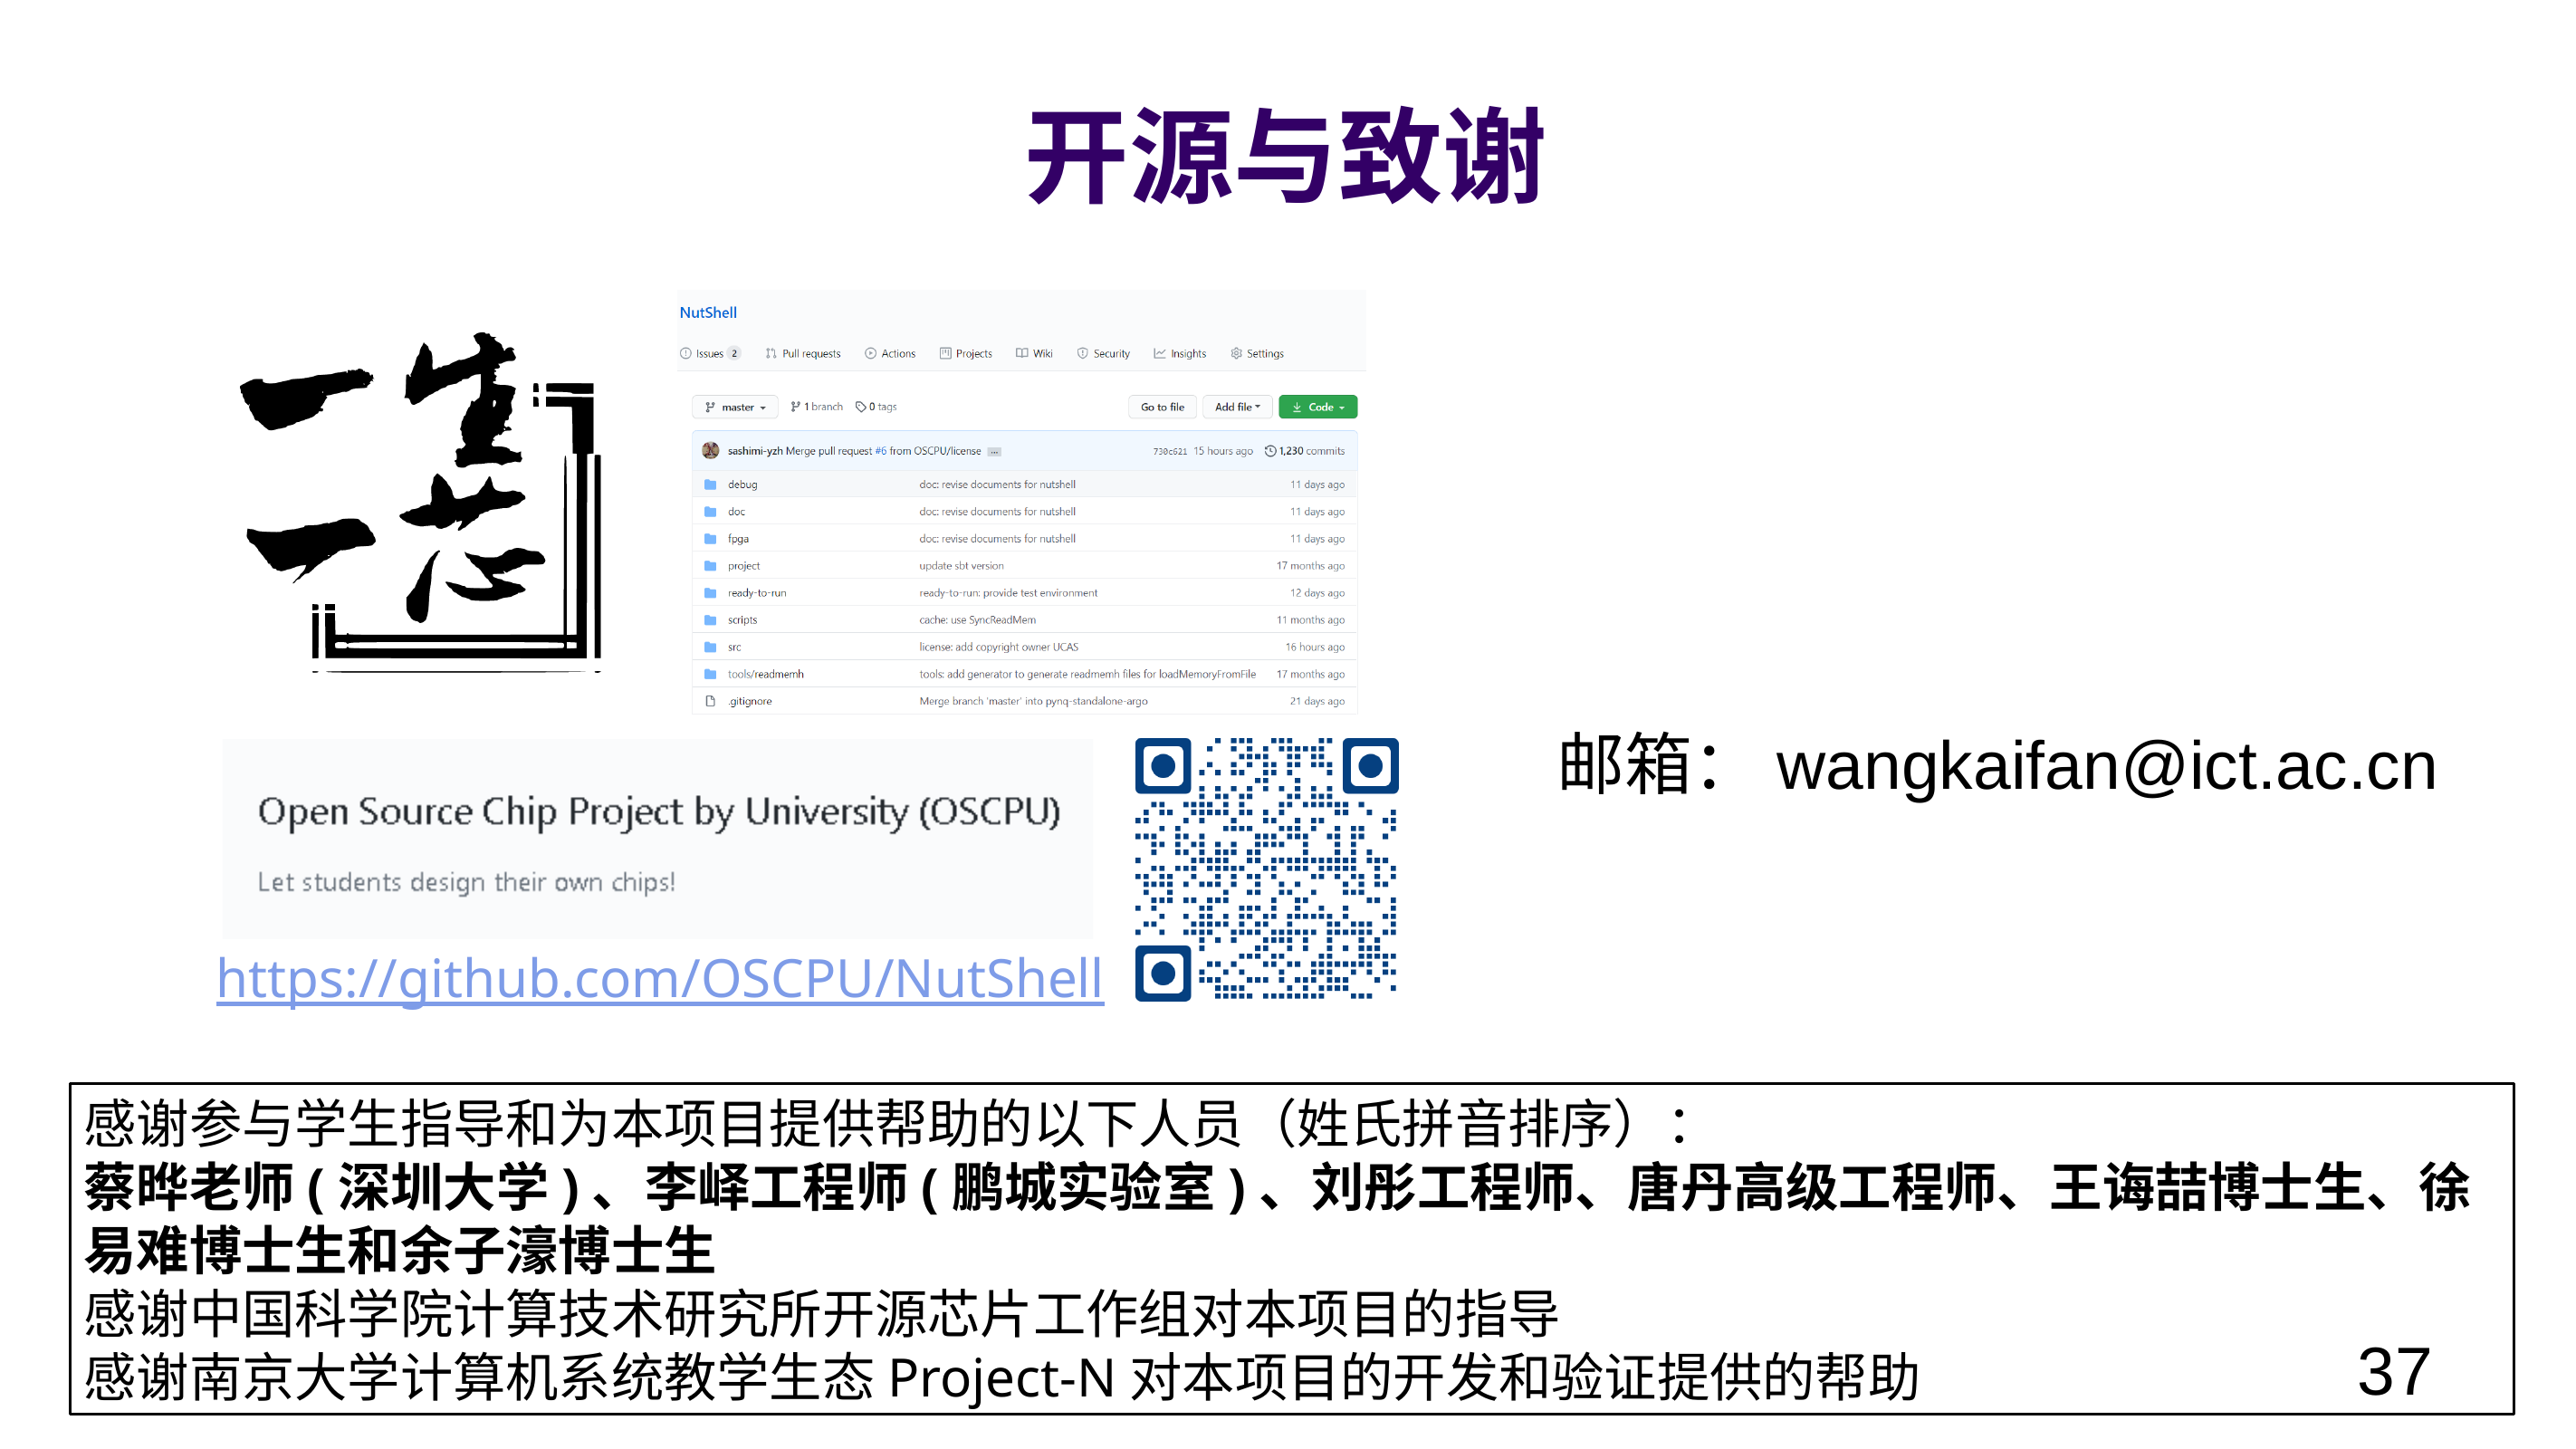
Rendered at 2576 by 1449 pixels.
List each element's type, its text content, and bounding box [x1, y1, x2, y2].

picture [222, 319, 618, 686]
text_box https://github.com/OSCPU/NutShell [168, 938, 1154, 1024]
title 开源与致谢 [129, 25, 2444, 223]
picture [1124, 725, 1411, 1013]
text_box 邮箱：wangkaifan@ict.ac.cn [1532, 714, 2464, 810]
text_box 感谢参与学生指导和为本项目提供帮助的以下人员（姓氏拼音排序）： 蔡晔老师(深圳大学)、李峄工程师(鹏城实验室)、刘彤工程师、唐丹高级工程师、王诲喆博士生、徐易难博士生和余子濠博士生 感谢中国科学院计算技术研究所开源芯片工作组对本项目的指导 感谢南京大学计算机系统教学生态Project-N对本项目的开发和验证提供的帮助 [70, 1083, 2514, 1415]
picture [677, 290, 1366, 715]
slide_number 37 [1845, 1319, 2447, 1417]
picture [222, 738, 1094, 939]
